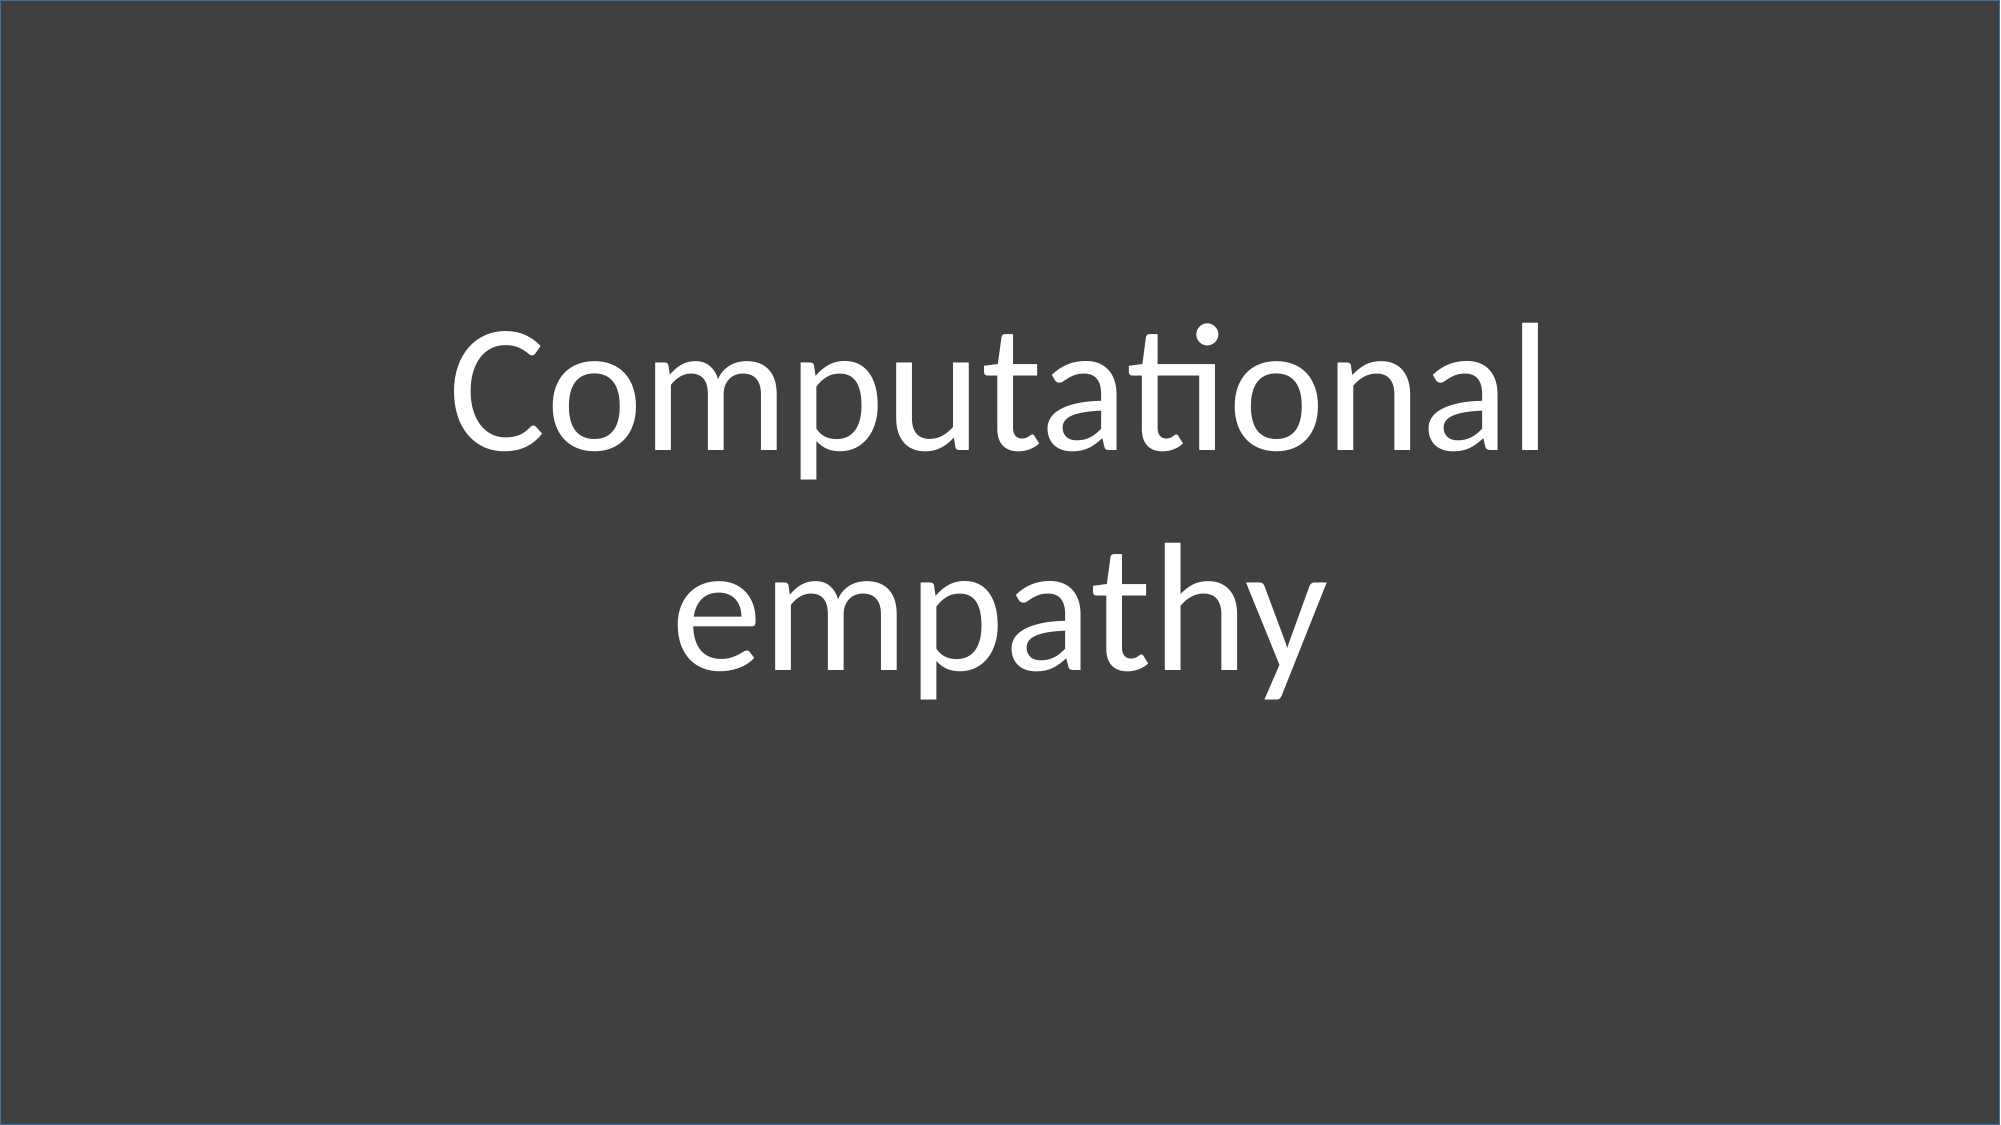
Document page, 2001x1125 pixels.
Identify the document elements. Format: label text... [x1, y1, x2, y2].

text_box [0, 0, 2000, 1125]
text_box Computational empathy [334, 259, 1666, 715]
